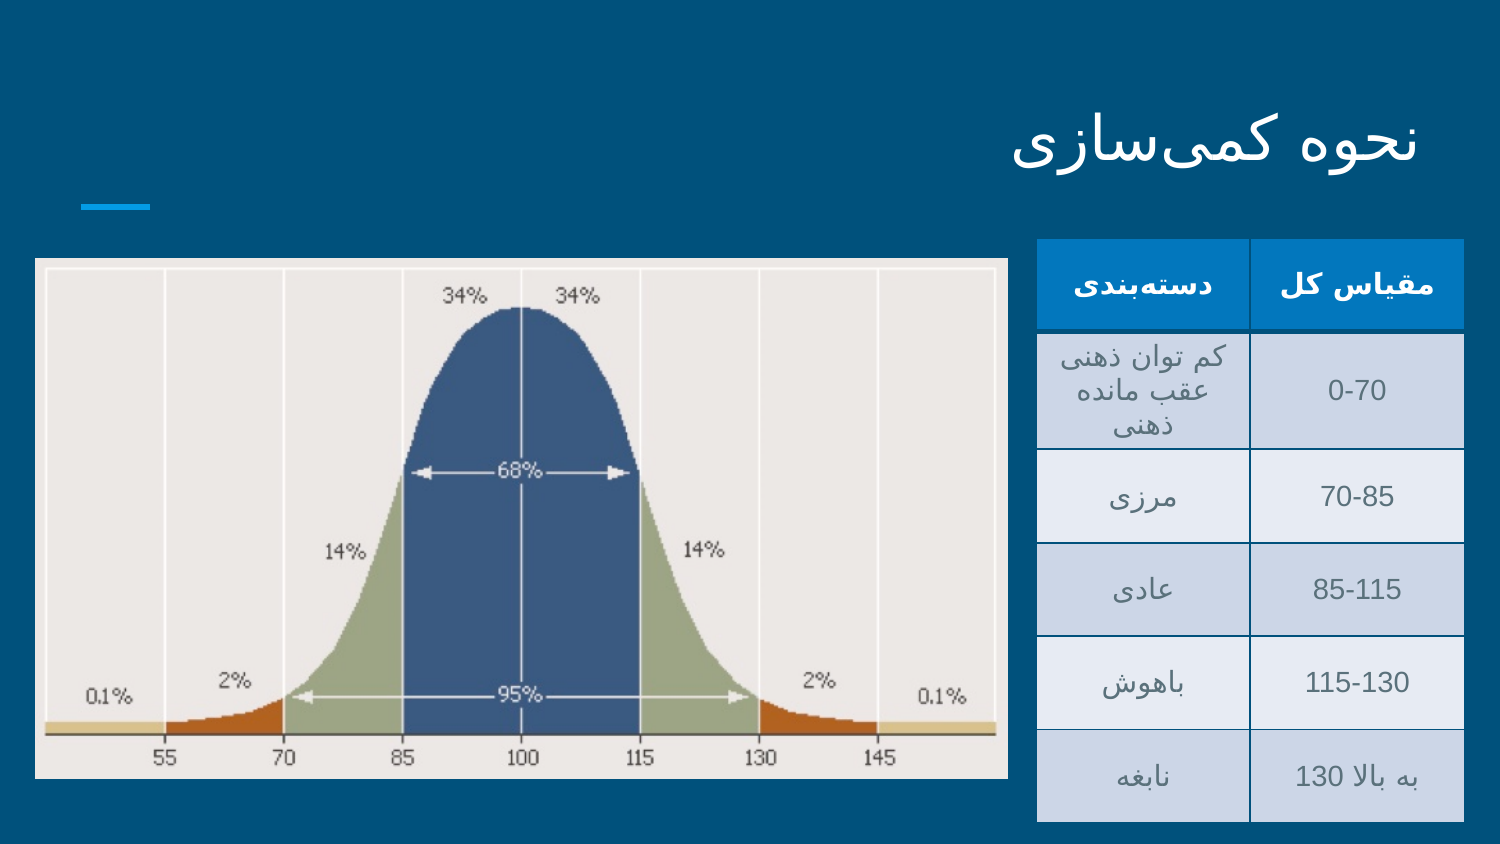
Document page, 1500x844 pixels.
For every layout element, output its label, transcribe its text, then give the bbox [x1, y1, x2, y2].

table_header دسته‌بندی [1037, 239, 1249, 329]
picture [36, 259, 1007, 778]
table_cell عادی [1037, 544, 1249, 635]
table_cell باهوش [1037, 637, 1249, 729]
table_cell 70-85 [1251, 450, 1464, 542]
table_cell 85-115 [1251, 544, 1464, 635]
table_cell 0-70 [1251, 334, 1464, 448]
table_cell کم توان ذهنی عقب مانده ذهنی [1037, 334, 1249, 448]
table_header مقیاس کل [1251, 239, 1464, 329]
table_cell 130 به بالا [1251, 730, 1464, 822]
table_cell 115-130 [1251, 637, 1464, 729]
table_cell نابغه [1037, 730, 1249, 822]
title نحوه کمی‌سازی [63, 75, 1437, 188]
table_cell مرزی [1037, 450, 1249, 542]
